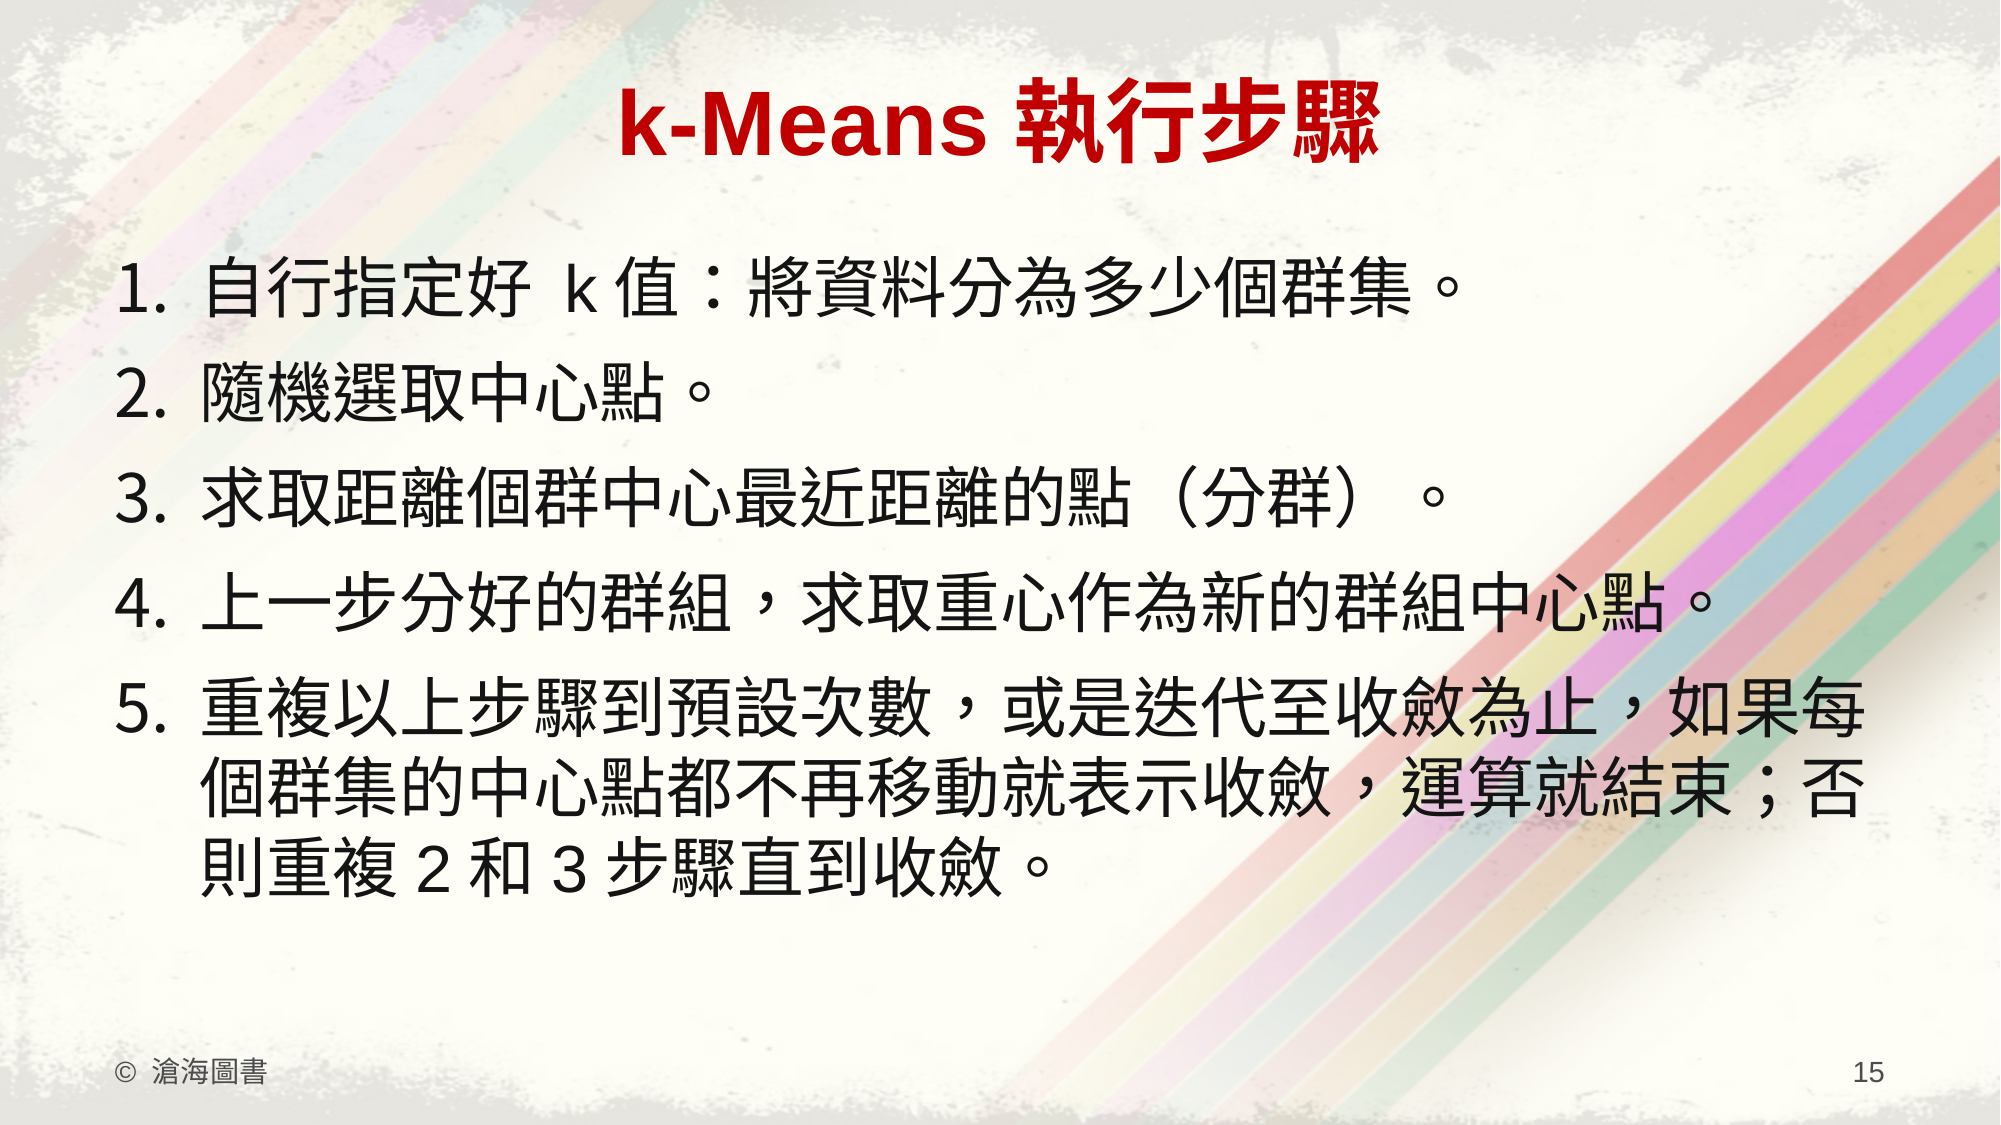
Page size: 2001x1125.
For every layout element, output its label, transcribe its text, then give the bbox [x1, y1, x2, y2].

list 自行指定好 k值：將資料分為多少個群集。 隨機選取中心點。 求取距離個群中心最近距離的點（分群）。 上一步分好的群組，求取重心作為新的群組中心點。 重複以上步驟到預設次數，或是迭代至收斂為止，如果每個群集的中心點都不再移動就表示收斂，運算就結束；否則重複2和3步驟直到收斂。 [99, 238, 1900, 1025]
slide_number 15 [1433, 1045, 1900, 1124]
slide_number © 滄海圖書 [99, 1045, 567, 1124]
title k-Means執行步驟 [99, 36, 1900, 202]
picture [0, 0, 2000, 1125]
